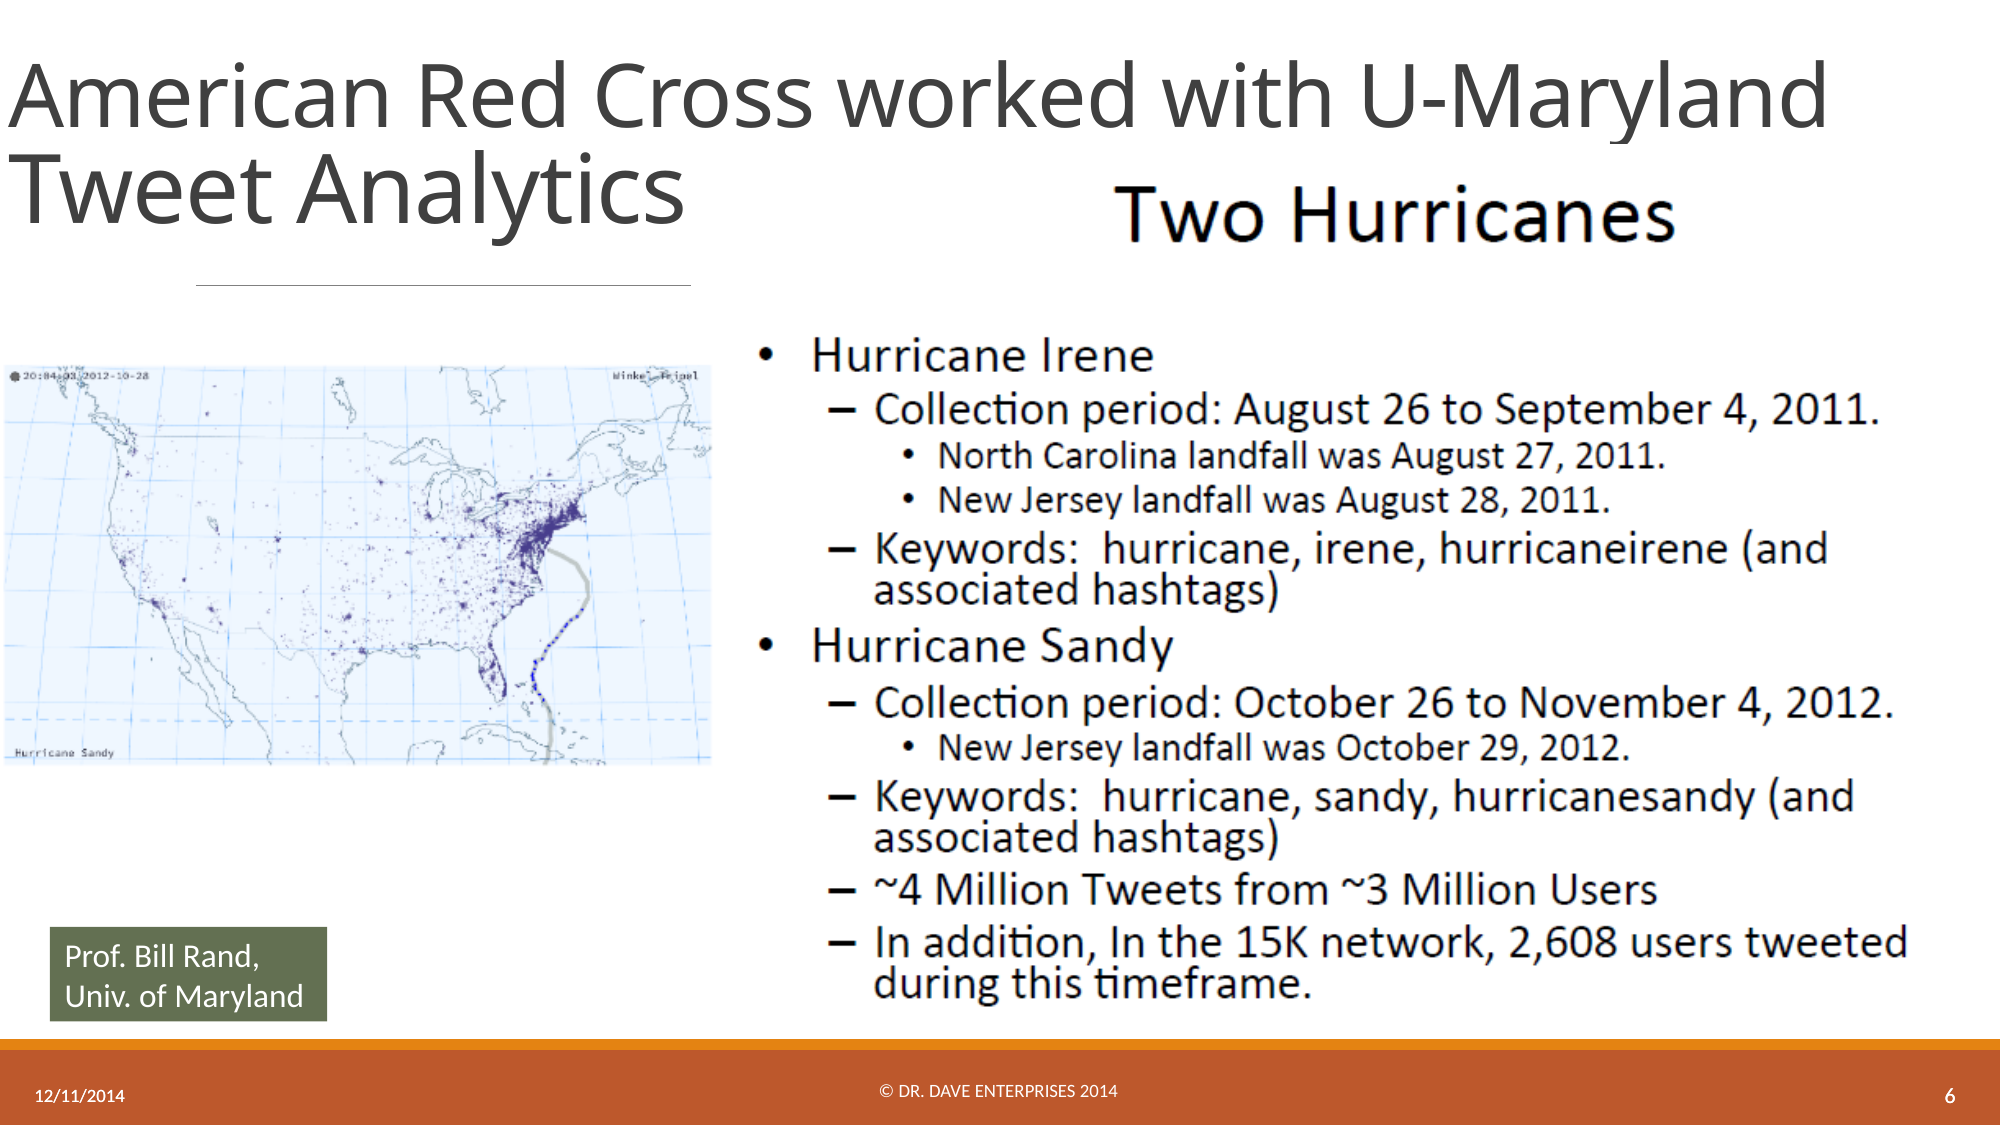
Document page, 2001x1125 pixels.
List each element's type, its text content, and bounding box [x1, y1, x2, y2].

title American Red Cross worked with U-Maryland Tweet Analytics [0, 34, 1880, 251]
footer © Dr. Dave Enterprises 2014 [604, 1059, 1396, 1120]
text_box Prof. Bill Rand, Univ. of Maryland [49, 926, 328, 1022]
text_box 6 [1755, 1065, 1971, 1125]
text_box 12/11/2014 [19, 1065, 425, 1125]
picture [0, 143, 1987, 1034]
